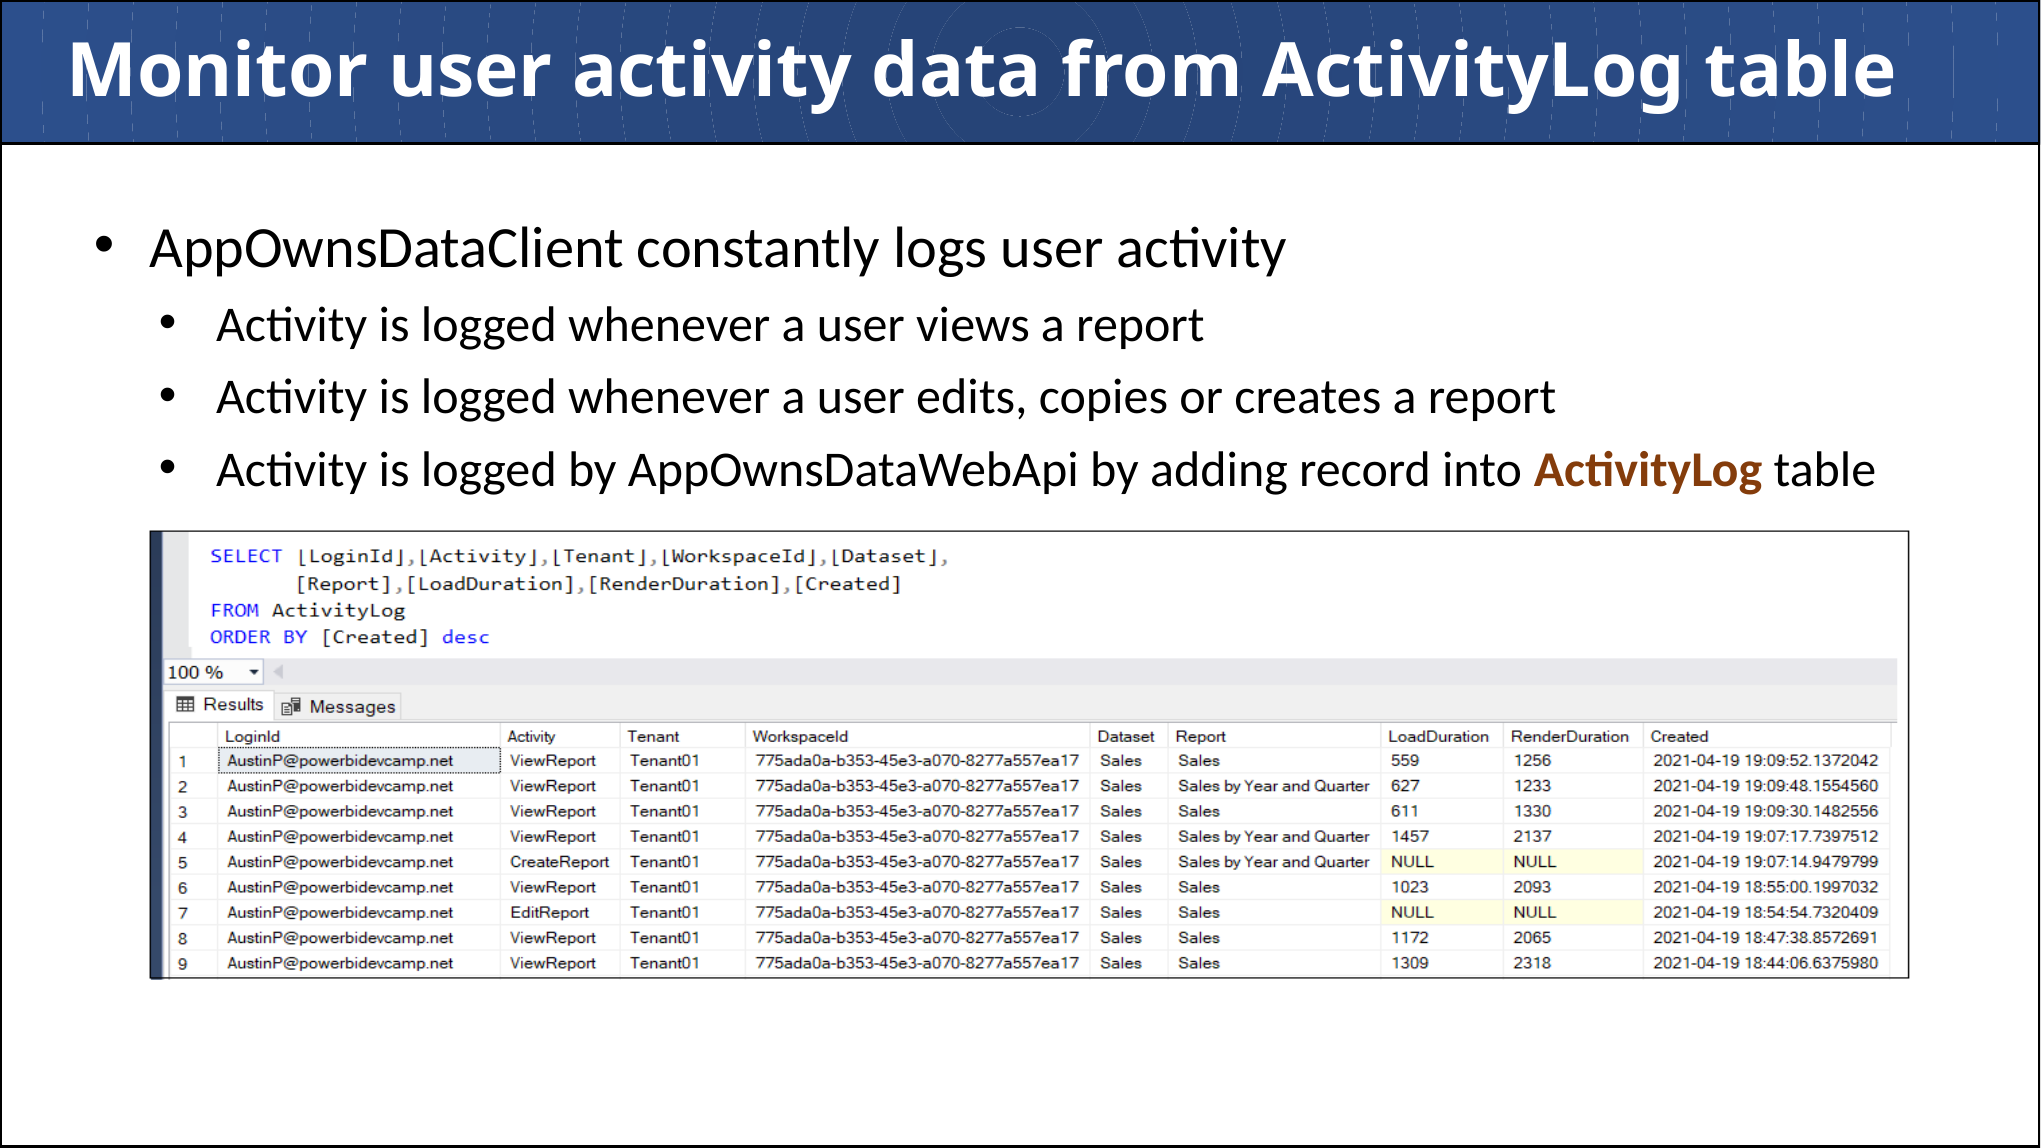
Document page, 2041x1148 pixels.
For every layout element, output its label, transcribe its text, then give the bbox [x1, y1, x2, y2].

list AppOwnsDataClient constantly logs user activity Activity is logged whenever a user views a report Activity is logged whenever a user edits, copies or creates a report Activity is logged by AppOwnsDataWebApi by adding record into ActivityLog table [79, 201, 1988, 580]
title Monitor user activity data from ActivityLog table [51, 31, 1988, 113]
picture [139, 518, 1931, 985]
